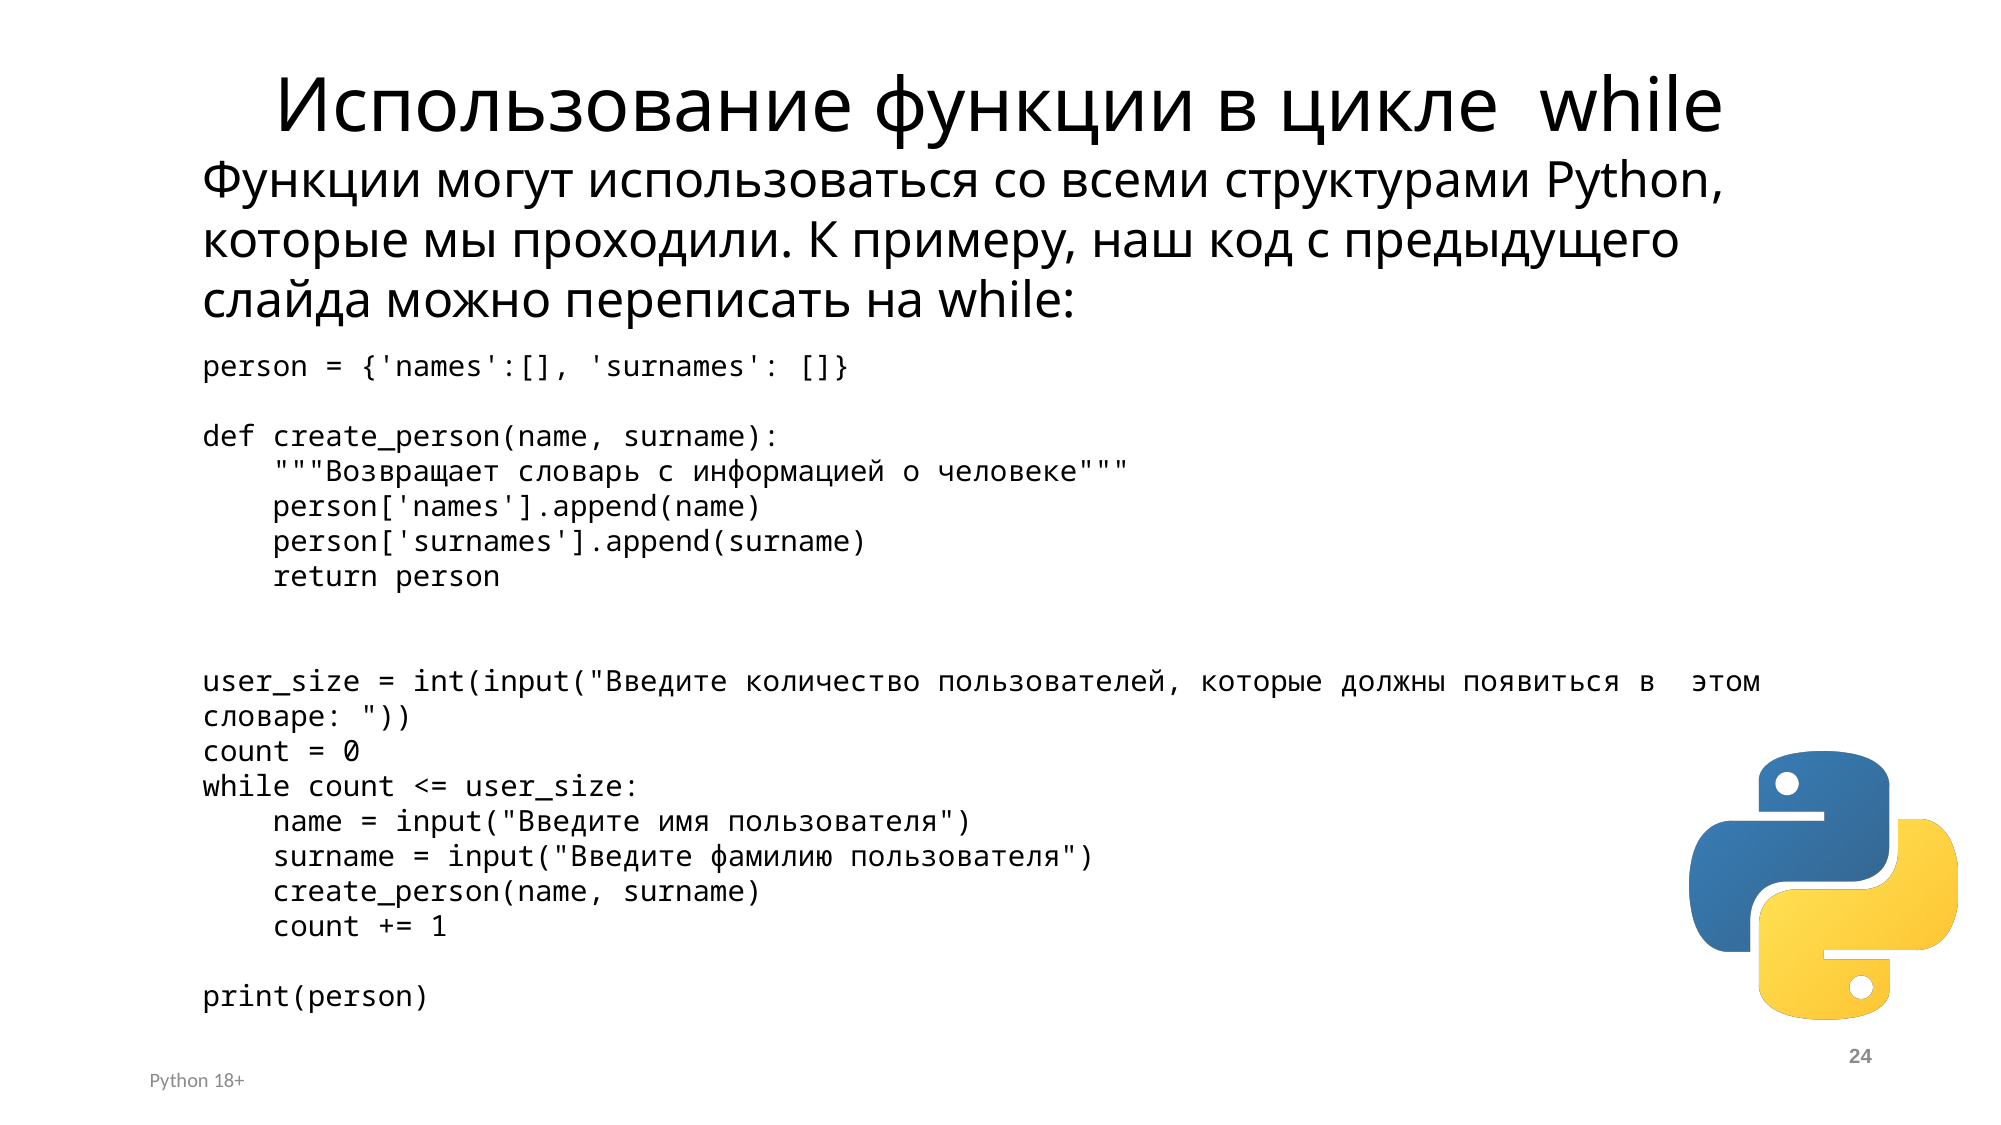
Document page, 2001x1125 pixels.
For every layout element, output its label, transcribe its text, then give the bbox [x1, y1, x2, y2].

text_box Python 18+ [149, 1061, 187, 1099]
text_box Функции могут использоваться со всеми структурами Python, которые мы проходили. К примеру, наш код с предыдущего слайда можно переписать на while: [187, 139, 1812, 335]
title Использование функции в цикле while [124, 54, 1876, 184]
text_box person = {'names':[], 'surnames': []} def create_person(name, surname): """Возвращает словарь с информацией о человеке""" person['names'].append(name) person['surnames'].append(surname) return person user_size = int(input("Введите количество пользователей, которые должны появиться в этом словаре: ")) count = 0 while count <= user_size: name = input("Введите имя пользователя") surname = input("Введите фамилию пользователя") create_person(name, surname) count += 1 print(person) [187, 340, 1908, 1125]
picture [1689, 751, 1958, 1020]
